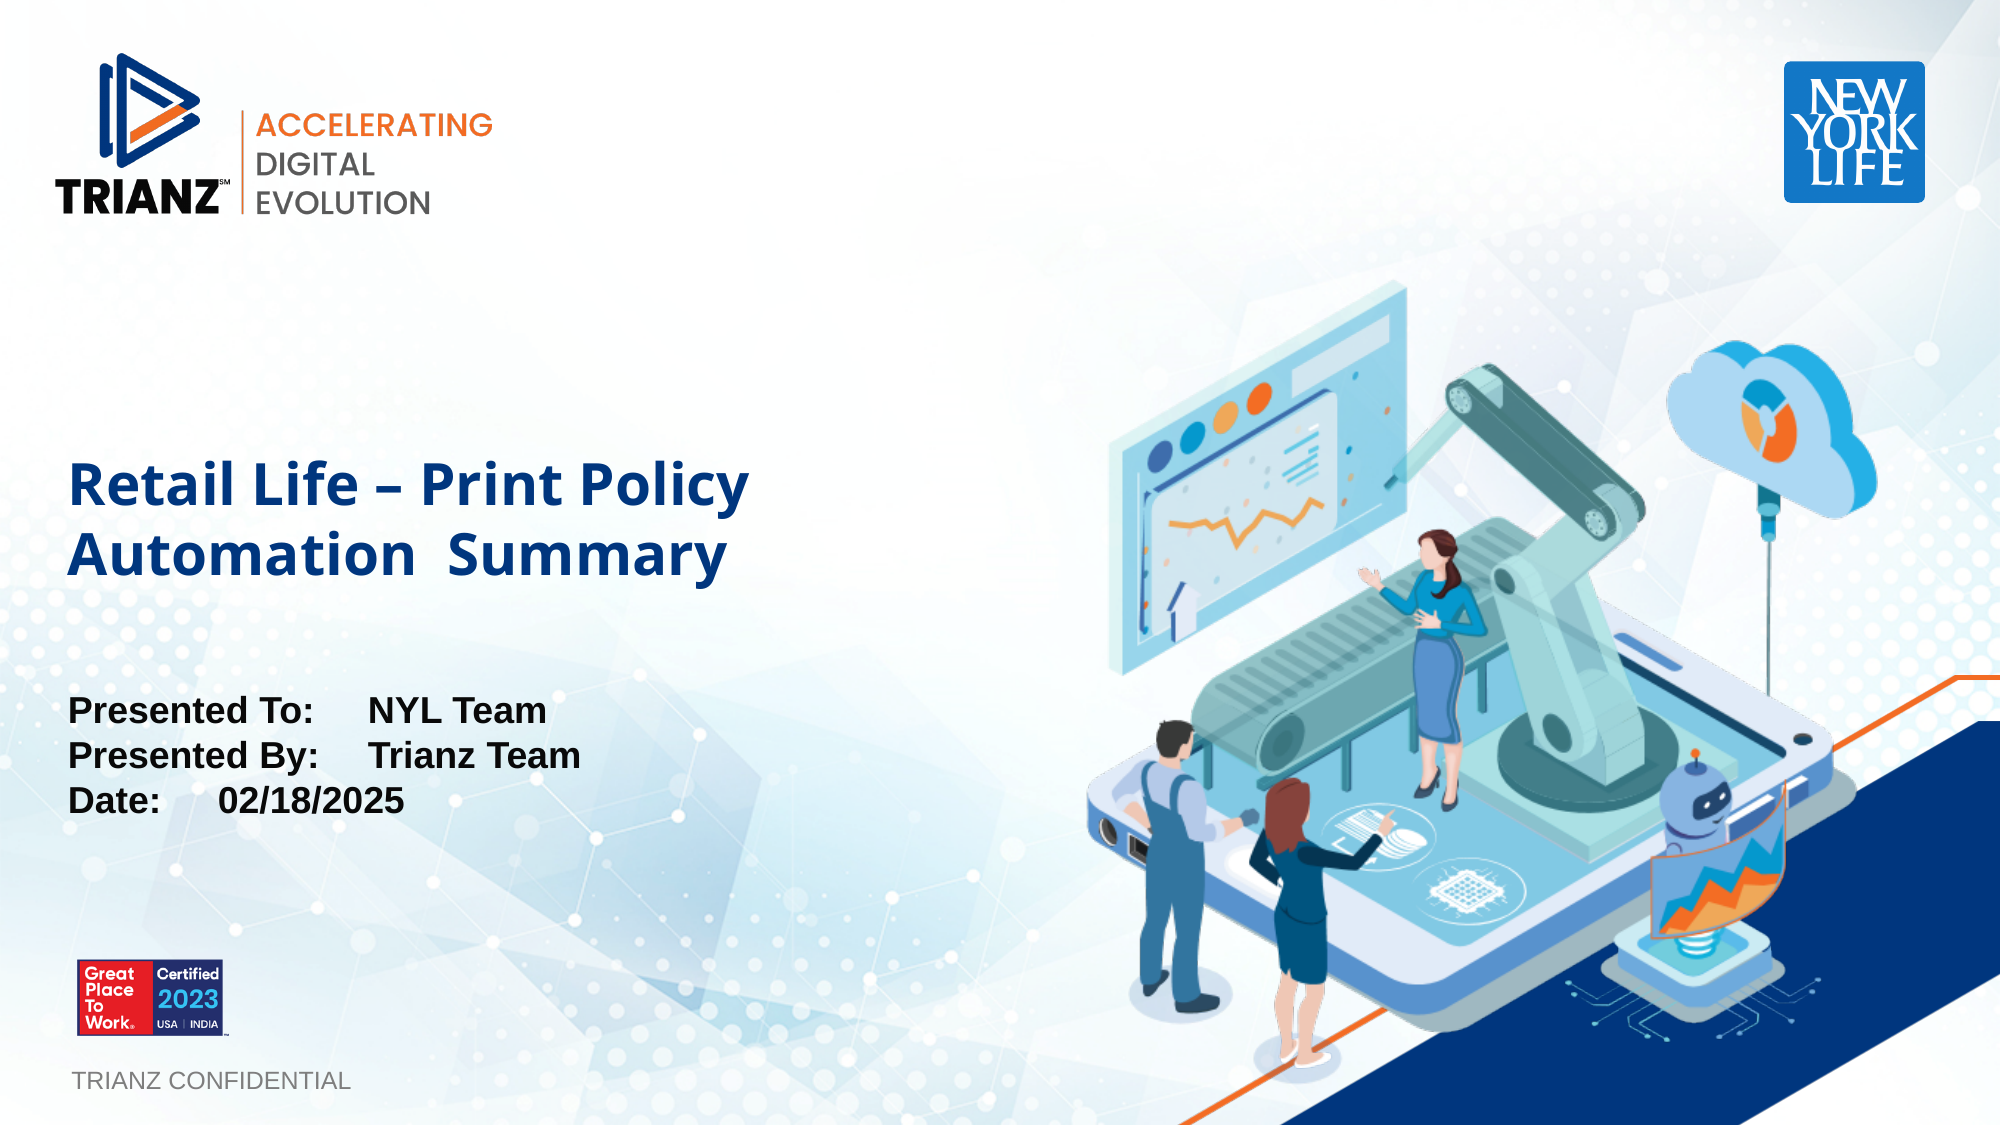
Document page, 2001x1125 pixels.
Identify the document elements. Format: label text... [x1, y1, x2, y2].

picture [0, 0, 2000, 1125]
title Retail Life – Print Policy Automation Summary [53, 360, 1019, 675]
subtitle Presented To: NYL Team Presented By: Trianz Team Date: 02/18/2025 [53, 678, 862, 859]
